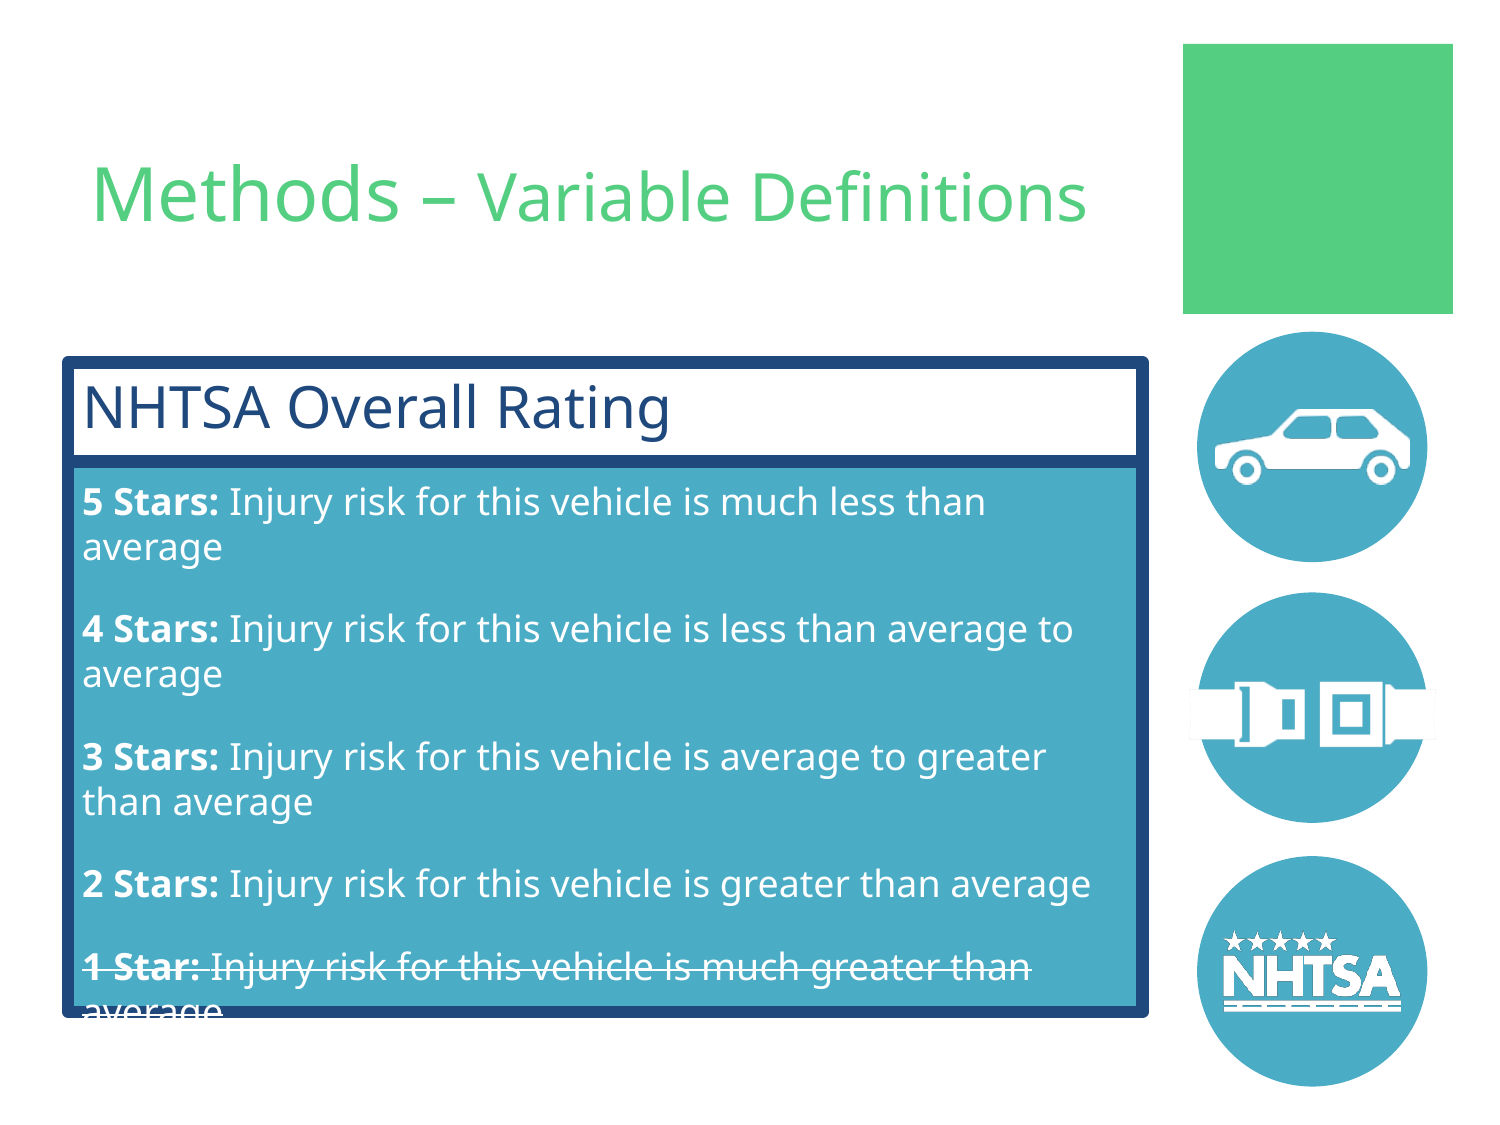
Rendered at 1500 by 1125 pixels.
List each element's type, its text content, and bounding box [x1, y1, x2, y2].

text_box [67, 462, 1144, 1013]
title Methods – Variable Definitions [75, 56, 1143, 244]
list NHTSA Overall Rating 5 Stars: Injury risk for this vehicle is much less than average 4 Stars: Injury risk for this vehicle is less than average to average 3 Stars: Injury risk for this vehicle is average to greater than average 2 Stars: Injury risk for this vehicle is greater than average 1 Star: Injury risk for this vehicle is much greater than average [67, 462, 1143, 1005]
text_box [67, 361, 1144, 462]
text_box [1186, 331, 1438, 1088]
